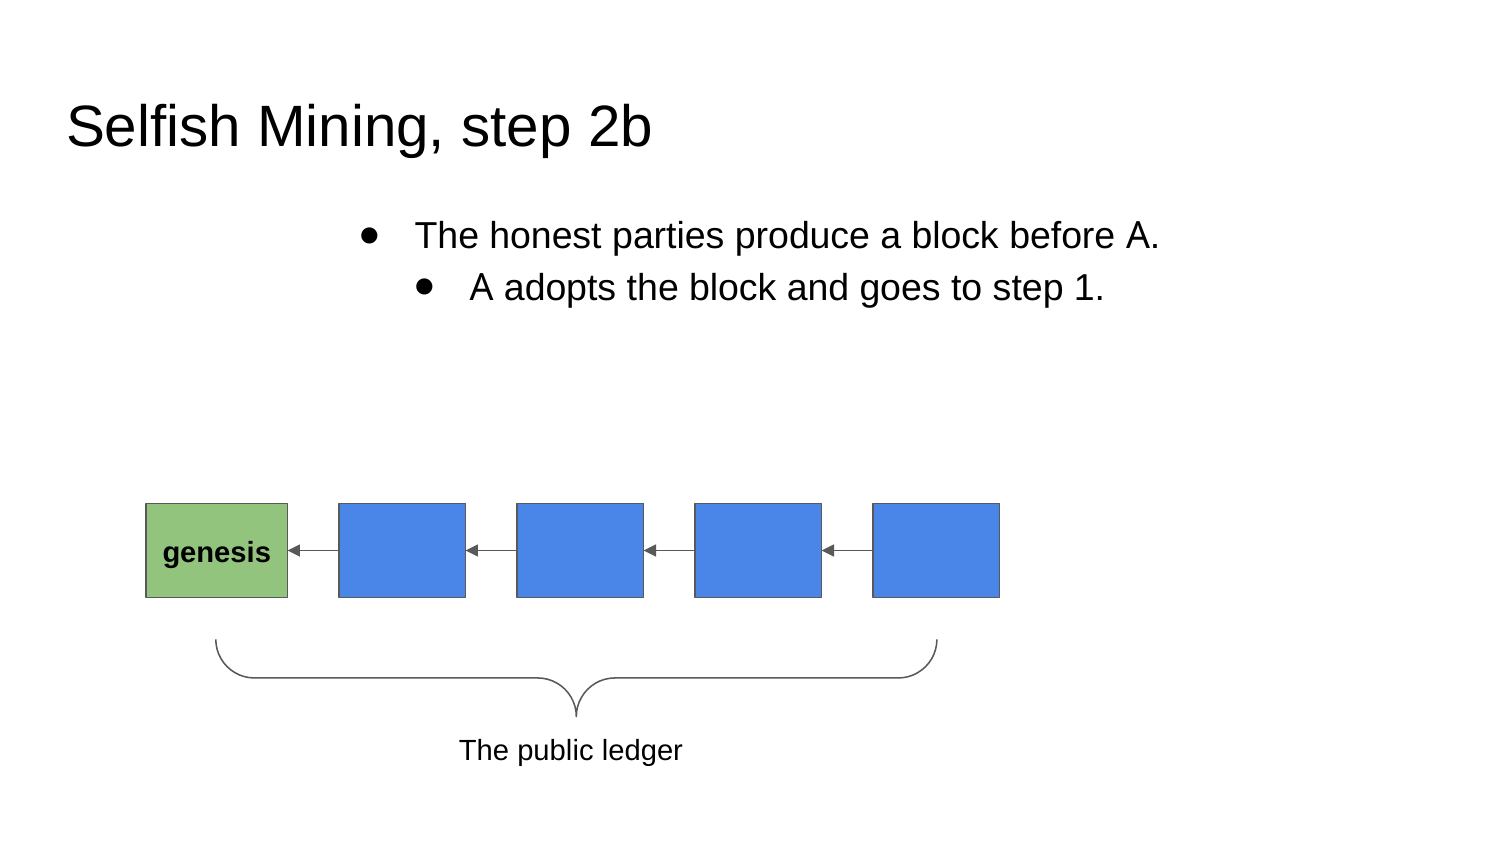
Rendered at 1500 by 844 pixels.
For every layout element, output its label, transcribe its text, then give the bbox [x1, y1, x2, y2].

text_box [873, 503, 1000, 598]
text_box genesis [146, 503, 288, 598]
text_box [338, 503, 466, 598]
list The honest parties produce a block before A. A adopts the block and goes to step 1. [51, 189, 1449, 265]
text_box [695, 503, 822, 598]
text_box [516, 503, 644, 598]
title Selfish Mining, step 2b [51, 72, 1449, 167]
text_box The public ledger [444, 716, 709, 782]
text_box [215, 639, 937, 717]
